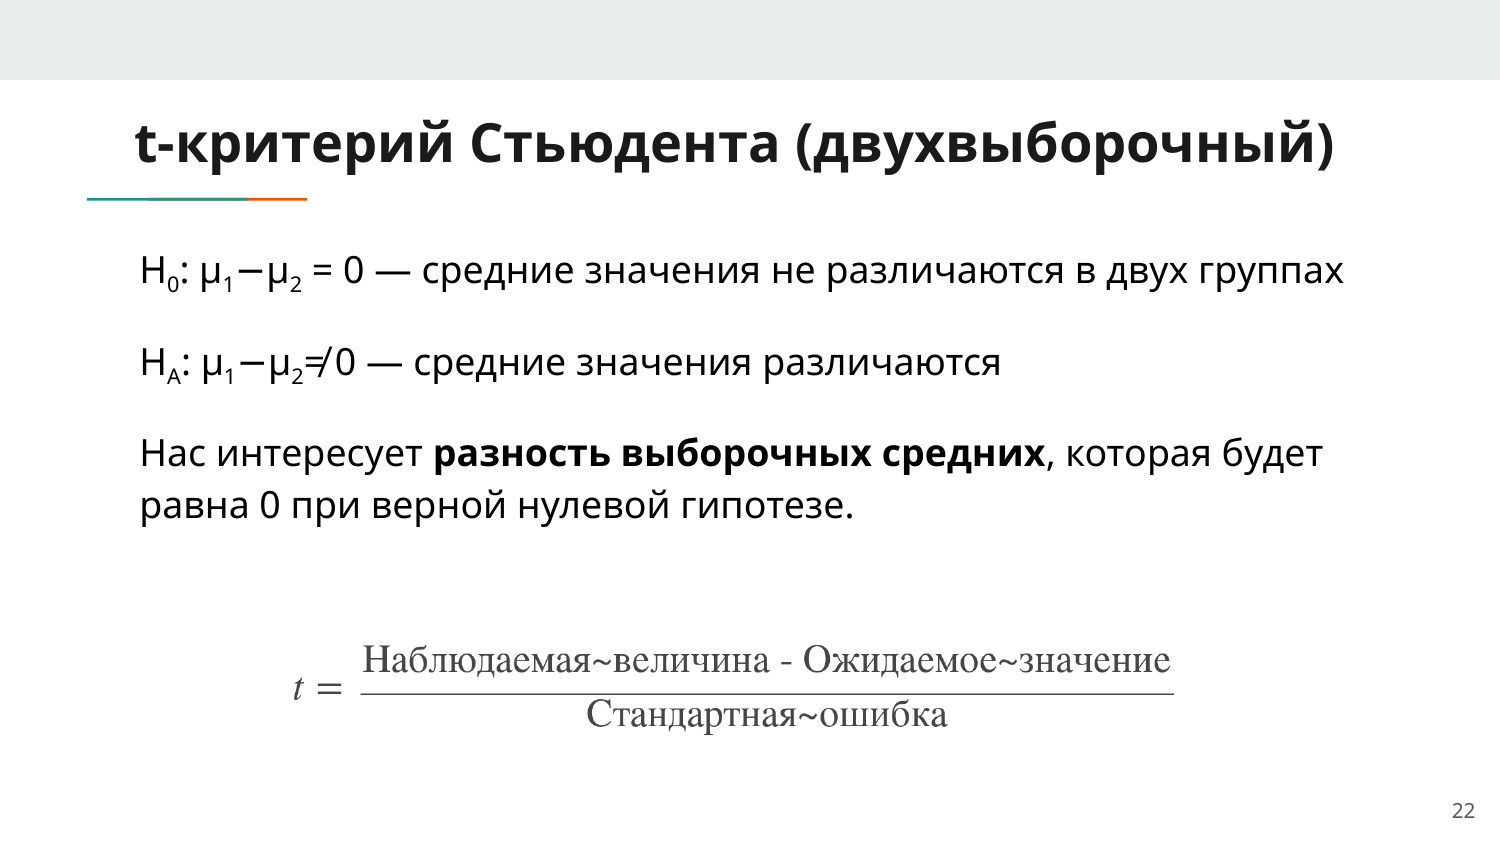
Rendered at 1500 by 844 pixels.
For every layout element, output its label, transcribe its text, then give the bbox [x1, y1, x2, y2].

picture [284, 635, 1216, 799]
list H0: μ1−μ2 = 0 — средние значения не различаются в двух группах HA: μ1−μ2≠ 0 — средние значения различаются Нас интересует разность выборочных средних, которая будет равна 0 при верной нулевой гипотезе. [124, 223, 1386, 595]
slide_number ‹#› [1400, 779, 1491, 844]
title t-критерий Стьюдента (двухвыборочный) [119, 93, 1381, 182]
